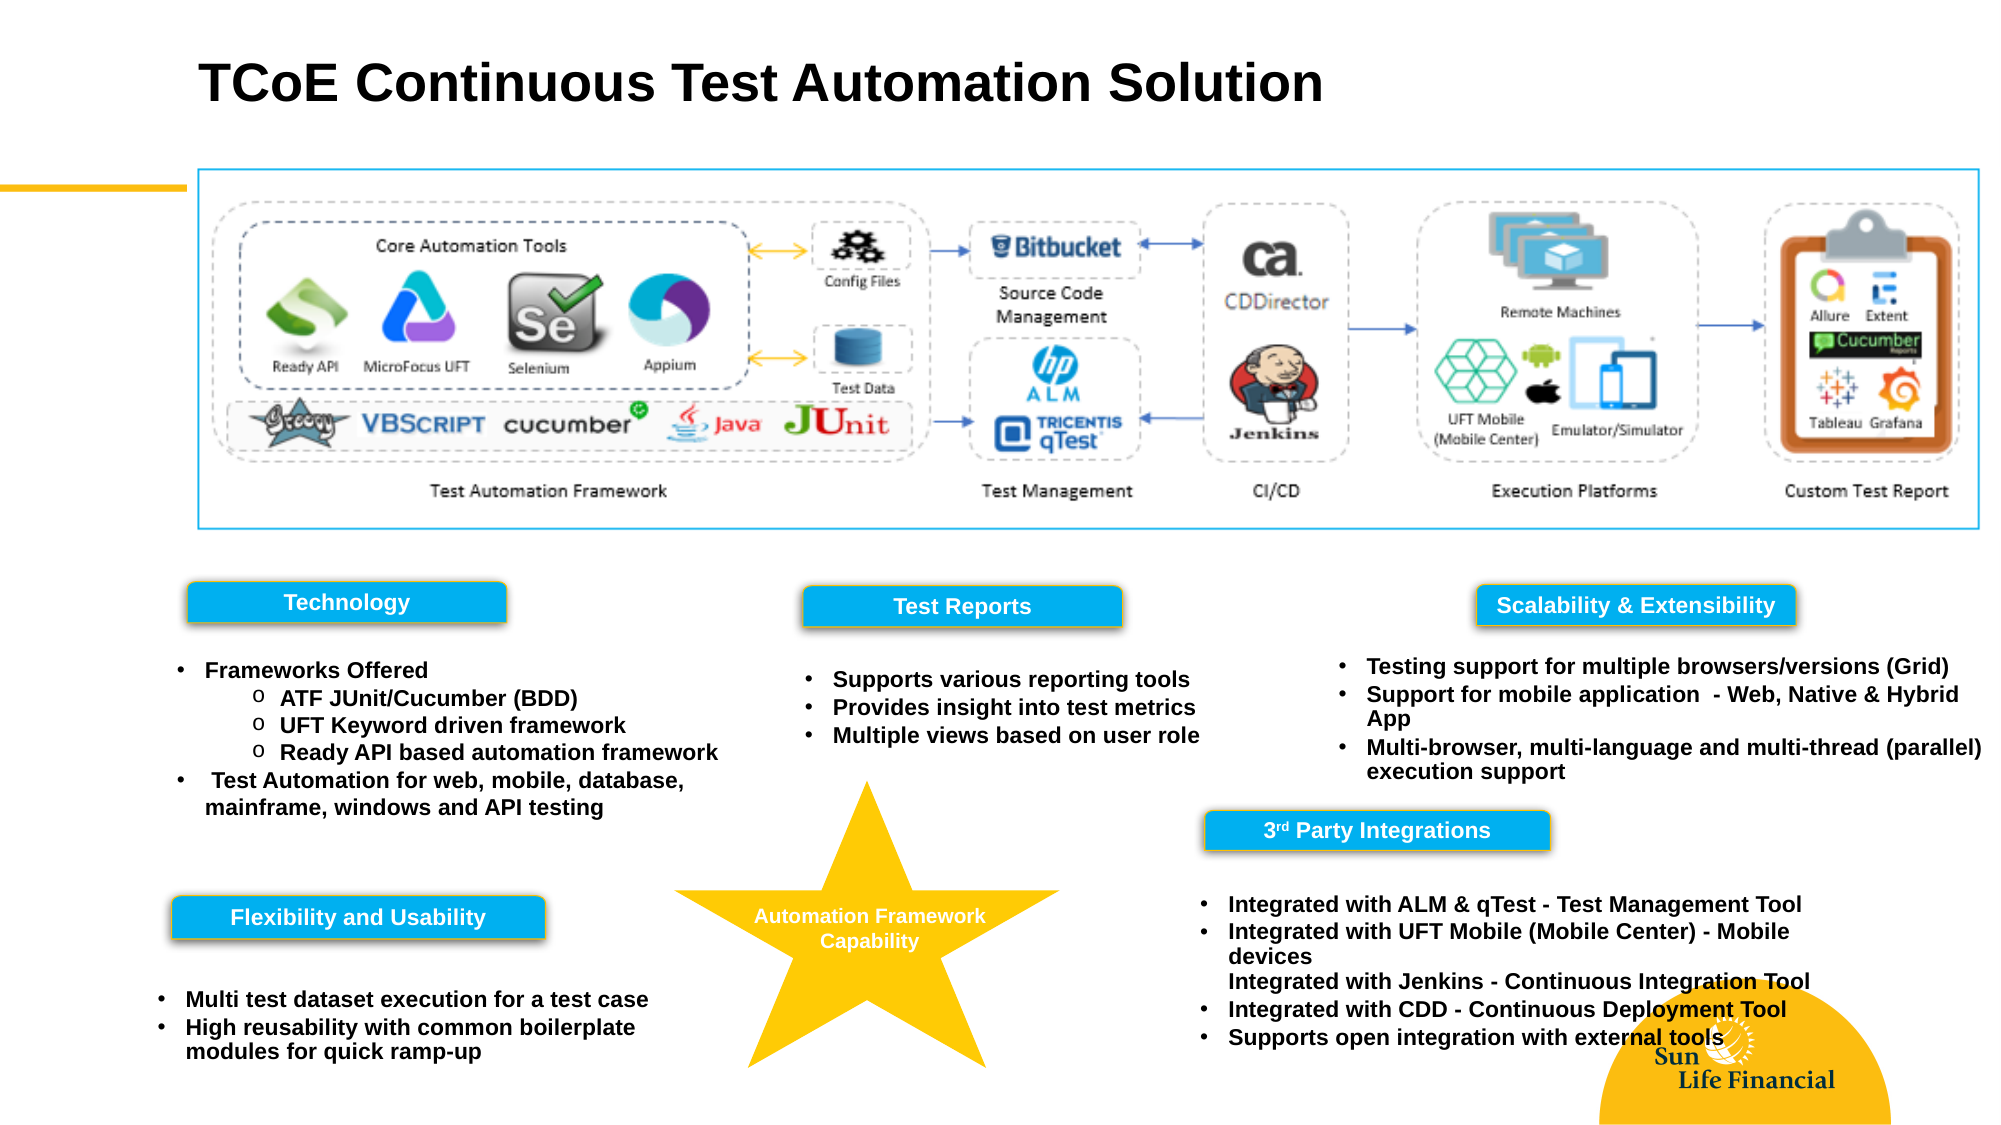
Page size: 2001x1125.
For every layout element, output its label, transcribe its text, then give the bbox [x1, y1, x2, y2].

text_box Technology [186, 581, 508, 624]
text_box Testing support for multiple browsers/versions (Grid) Support for mobile application - Web, Native & Hybrid App Multi-browser, multi-language and multi-thread (parallel) execution support [1323, 647, 2000, 792]
text_box Multi test dataset execution for a test case High reusability with common boilerplate modules for quick ramp-up [154, 984, 667, 1067]
text_box Flexibility and Usability [171, 895, 547, 940]
text_box [746, 961, 988, 1070]
text_box Test Reports [802, 585, 1124, 628]
text_box Supports various reporting tools Provides insight into test metrics Multiple views based on user role [828, 664, 1224, 747]
text_box [673, 779, 1060, 928]
picture [0, 0, 2000, 1125]
text_box 3rd Party Integrations [1204, 809, 1552, 851]
title TCoE Continuous Test Automation Solution [183, 47, 1956, 251]
text_box Frameworks Offered ATF JUnit/Cucumber (BDD) UFT Keyword driven framework Ready API based automation framework Test Automation for web, mobile, database, mainframe, windows and API testing [162, 648, 828, 828]
text_box Automation Framework Capability [738, 895, 1001, 961]
text_box Scalability & Extensibility [1475, 583, 1797, 627]
text_box Integrated with ALM & qTest - Test Management Tool Integrated with UFT Mobile (Mobile Center) - Mobile devices Integrated with Jenkins - Continuous Integration Tool Integrated with CDD - Continuous Deployment Tool Supports open integration with external tools [1196, 888, 1880, 1026]
